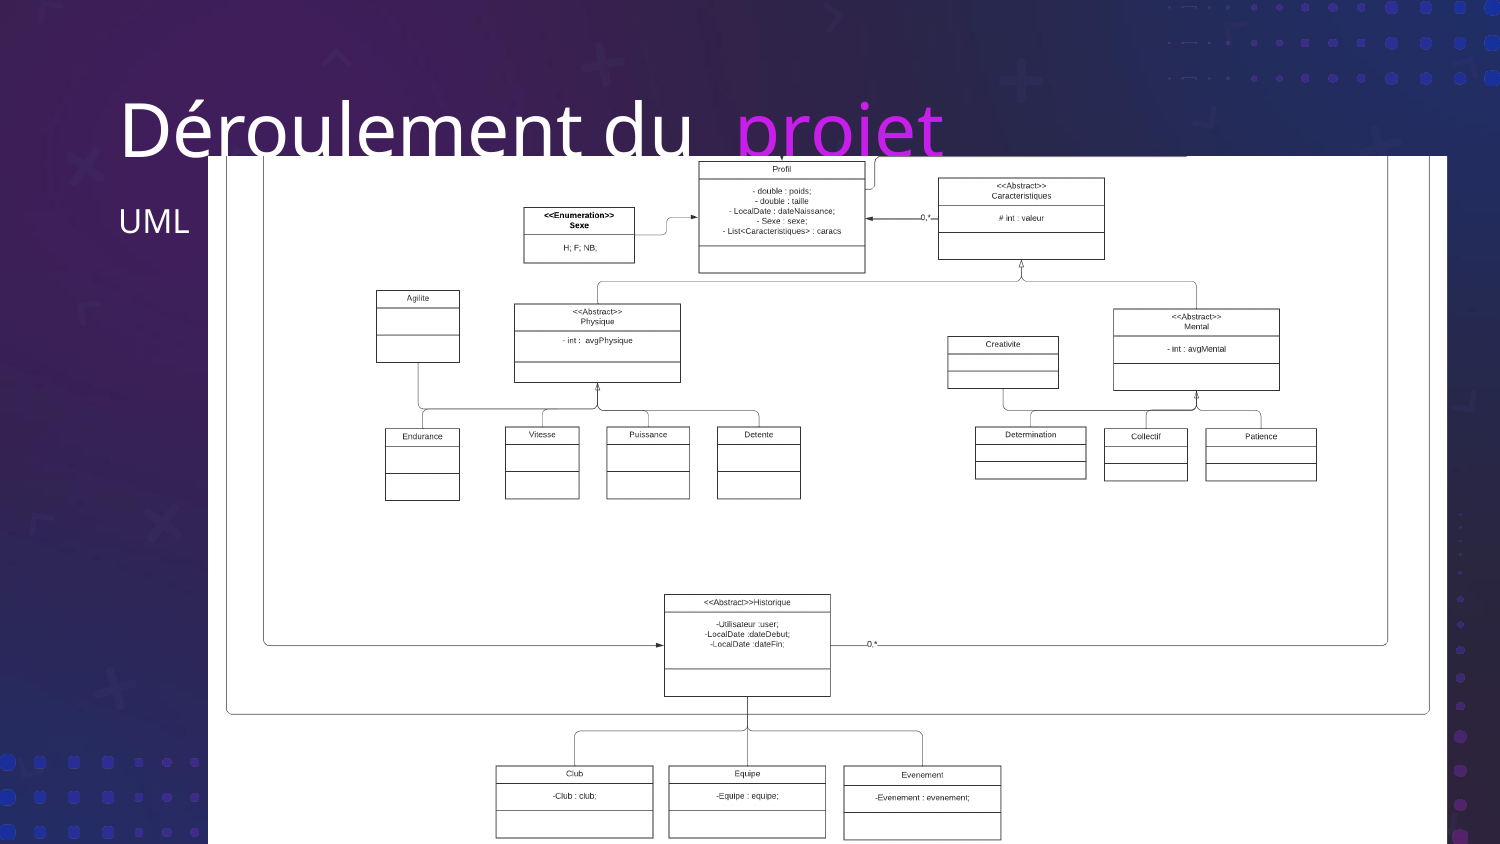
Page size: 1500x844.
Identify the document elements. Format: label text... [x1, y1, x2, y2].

picture [0, 0, 1500, 844]
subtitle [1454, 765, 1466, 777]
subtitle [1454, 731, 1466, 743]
text_box 04 [1455, 830, 1468, 835]
list UML [118, 200, 202, 756]
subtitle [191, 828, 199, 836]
text_box 04 [1453, 838, 1468, 844]
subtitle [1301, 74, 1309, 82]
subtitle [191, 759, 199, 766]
title Déroulement du projet [118, 88, 1382, 167]
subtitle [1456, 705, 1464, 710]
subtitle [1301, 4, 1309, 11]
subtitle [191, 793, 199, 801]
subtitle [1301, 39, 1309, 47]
